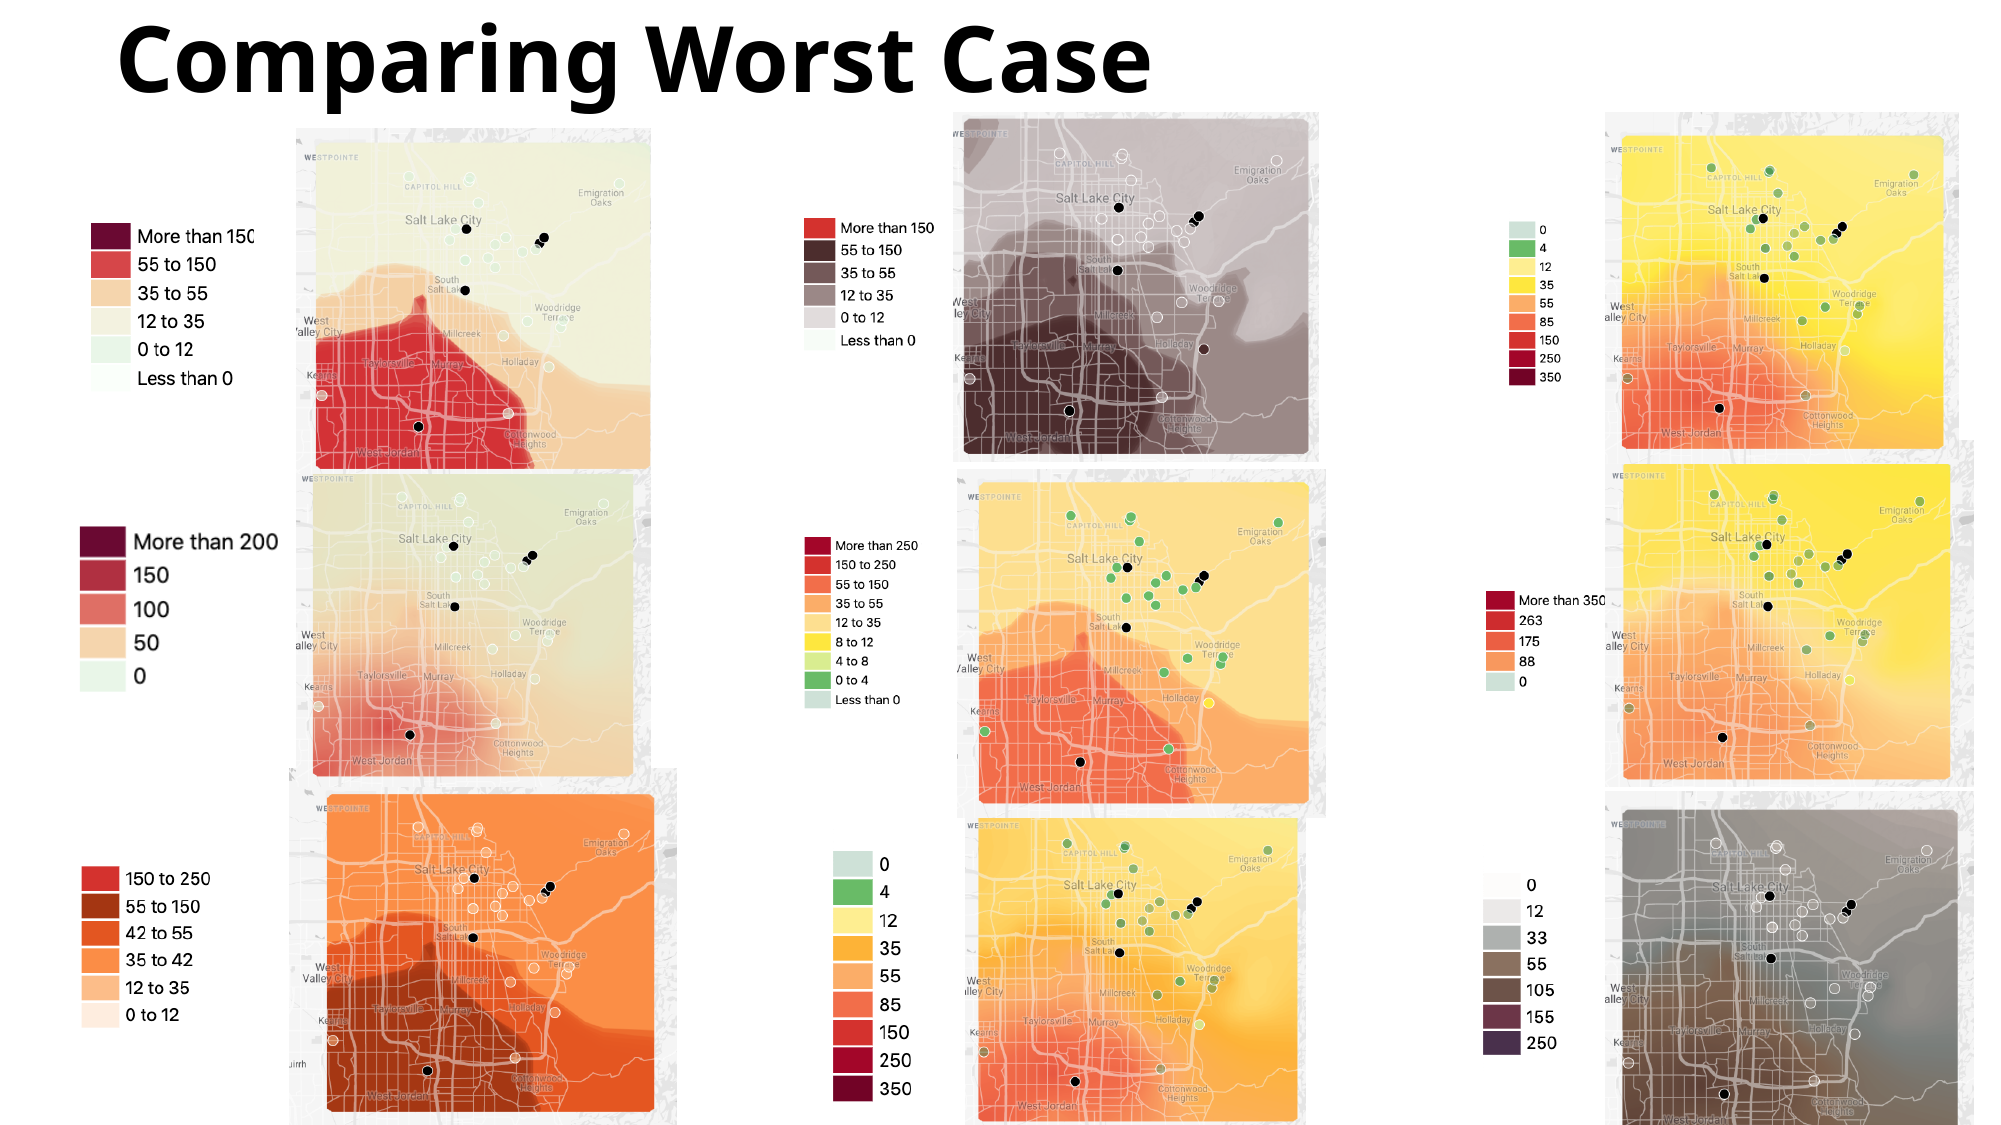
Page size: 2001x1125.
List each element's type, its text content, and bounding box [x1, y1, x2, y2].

picture [91, 221, 254, 393]
picture [1509, 210, 1598, 393]
picture [1483, 844, 1588, 1072]
picture [957, 469, 1326, 1125]
picture [833, 828, 937, 1111]
title Comparing Worst Case [100, 0, 1826, 172]
picture [79, 128, 677, 1125]
picture [804, 521, 922, 723]
picture [1485, 112, 1974, 787]
picture [804, 209, 935, 362]
picture [81, 864, 259, 1029]
picture [953, 112, 1319, 462]
picture [1605, 791, 1974, 1125]
